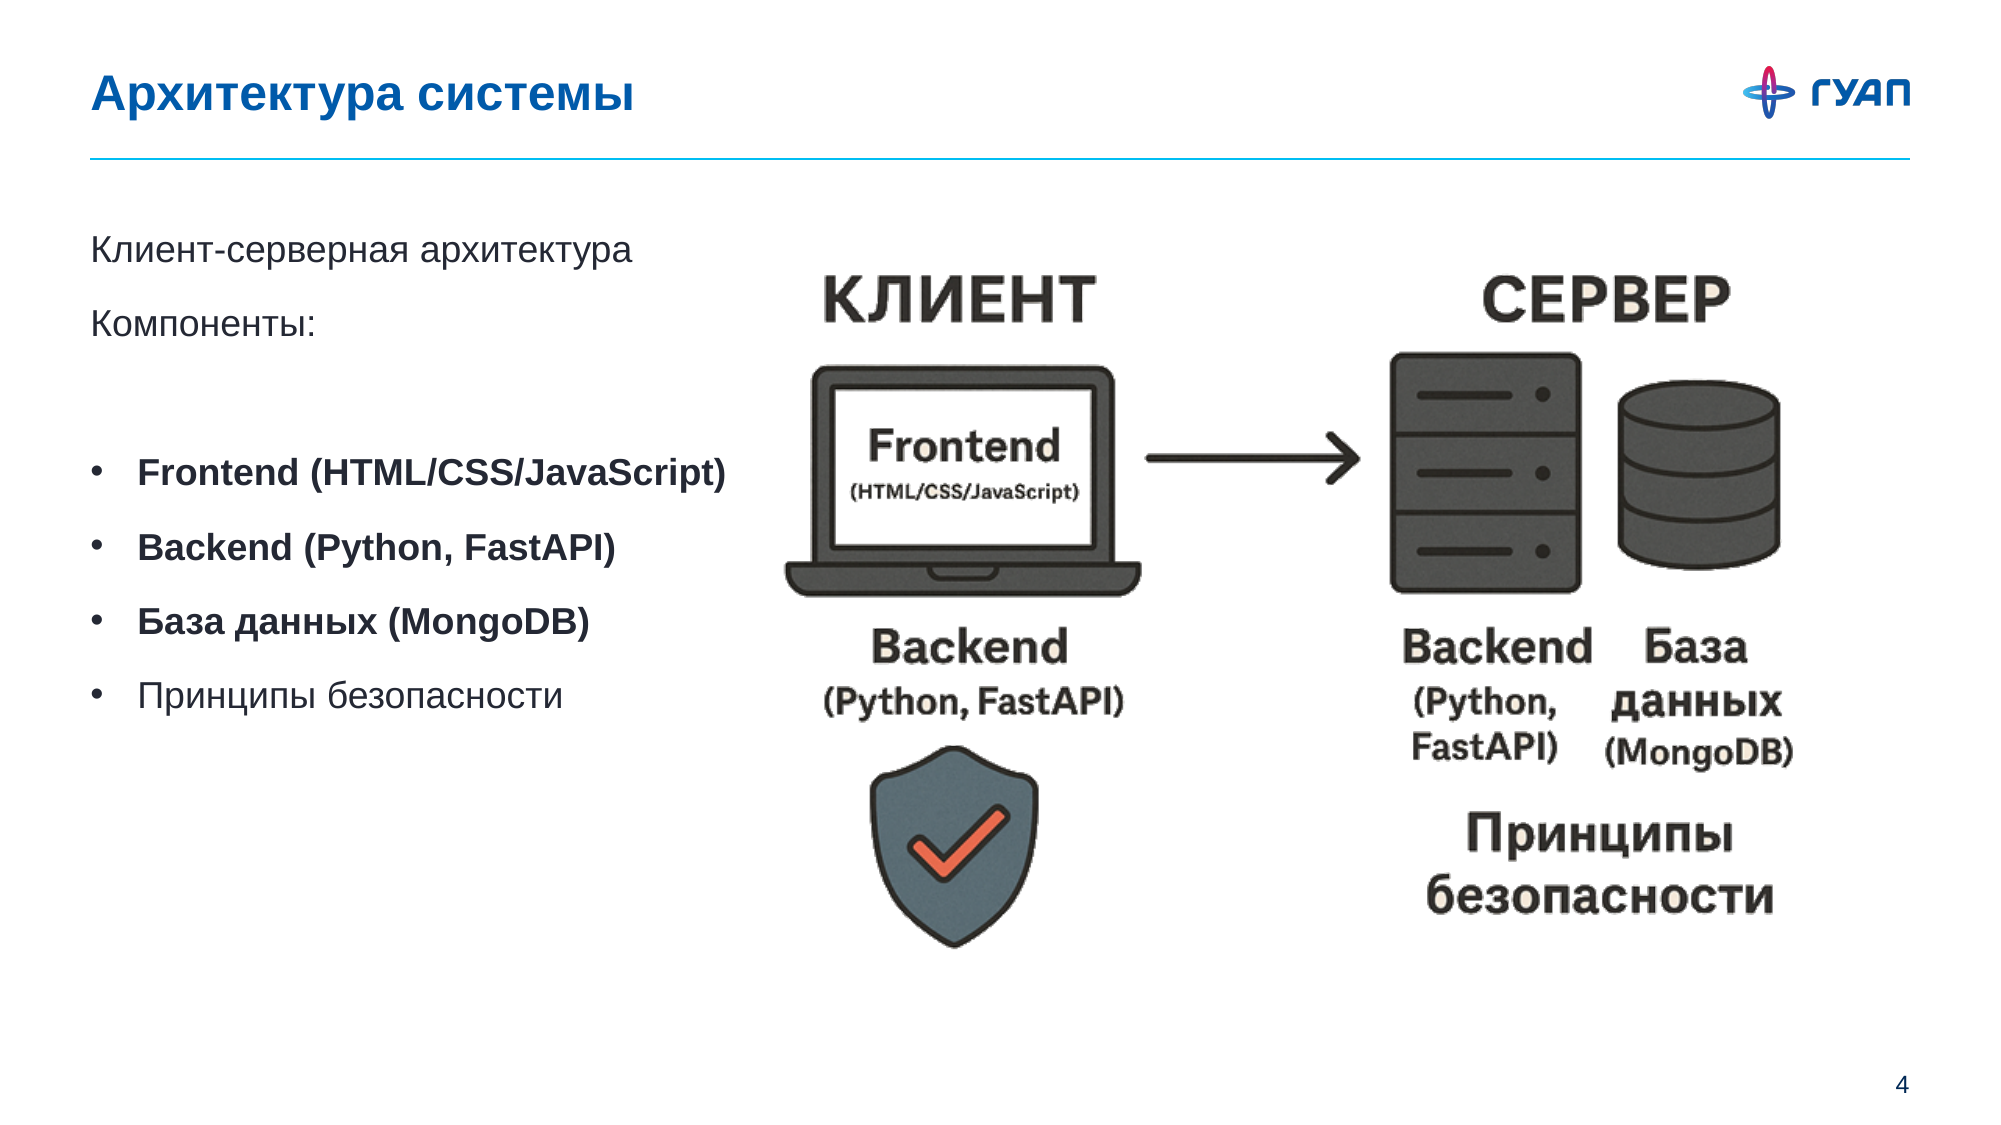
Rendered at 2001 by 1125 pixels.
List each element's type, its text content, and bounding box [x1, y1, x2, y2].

picture [1743, 66, 1910, 119]
title Архитектура системы [90, 66, 1667, 122]
picture [725, 235, 1882, 996]
list Клиент-серверная архитектура Компоненты: Frontend (HTML/CSS/JavaScript) Backend (Python, FastAPI) База данных (MongoDB) Принципы безопасности [90, 220, 941, 1047]
